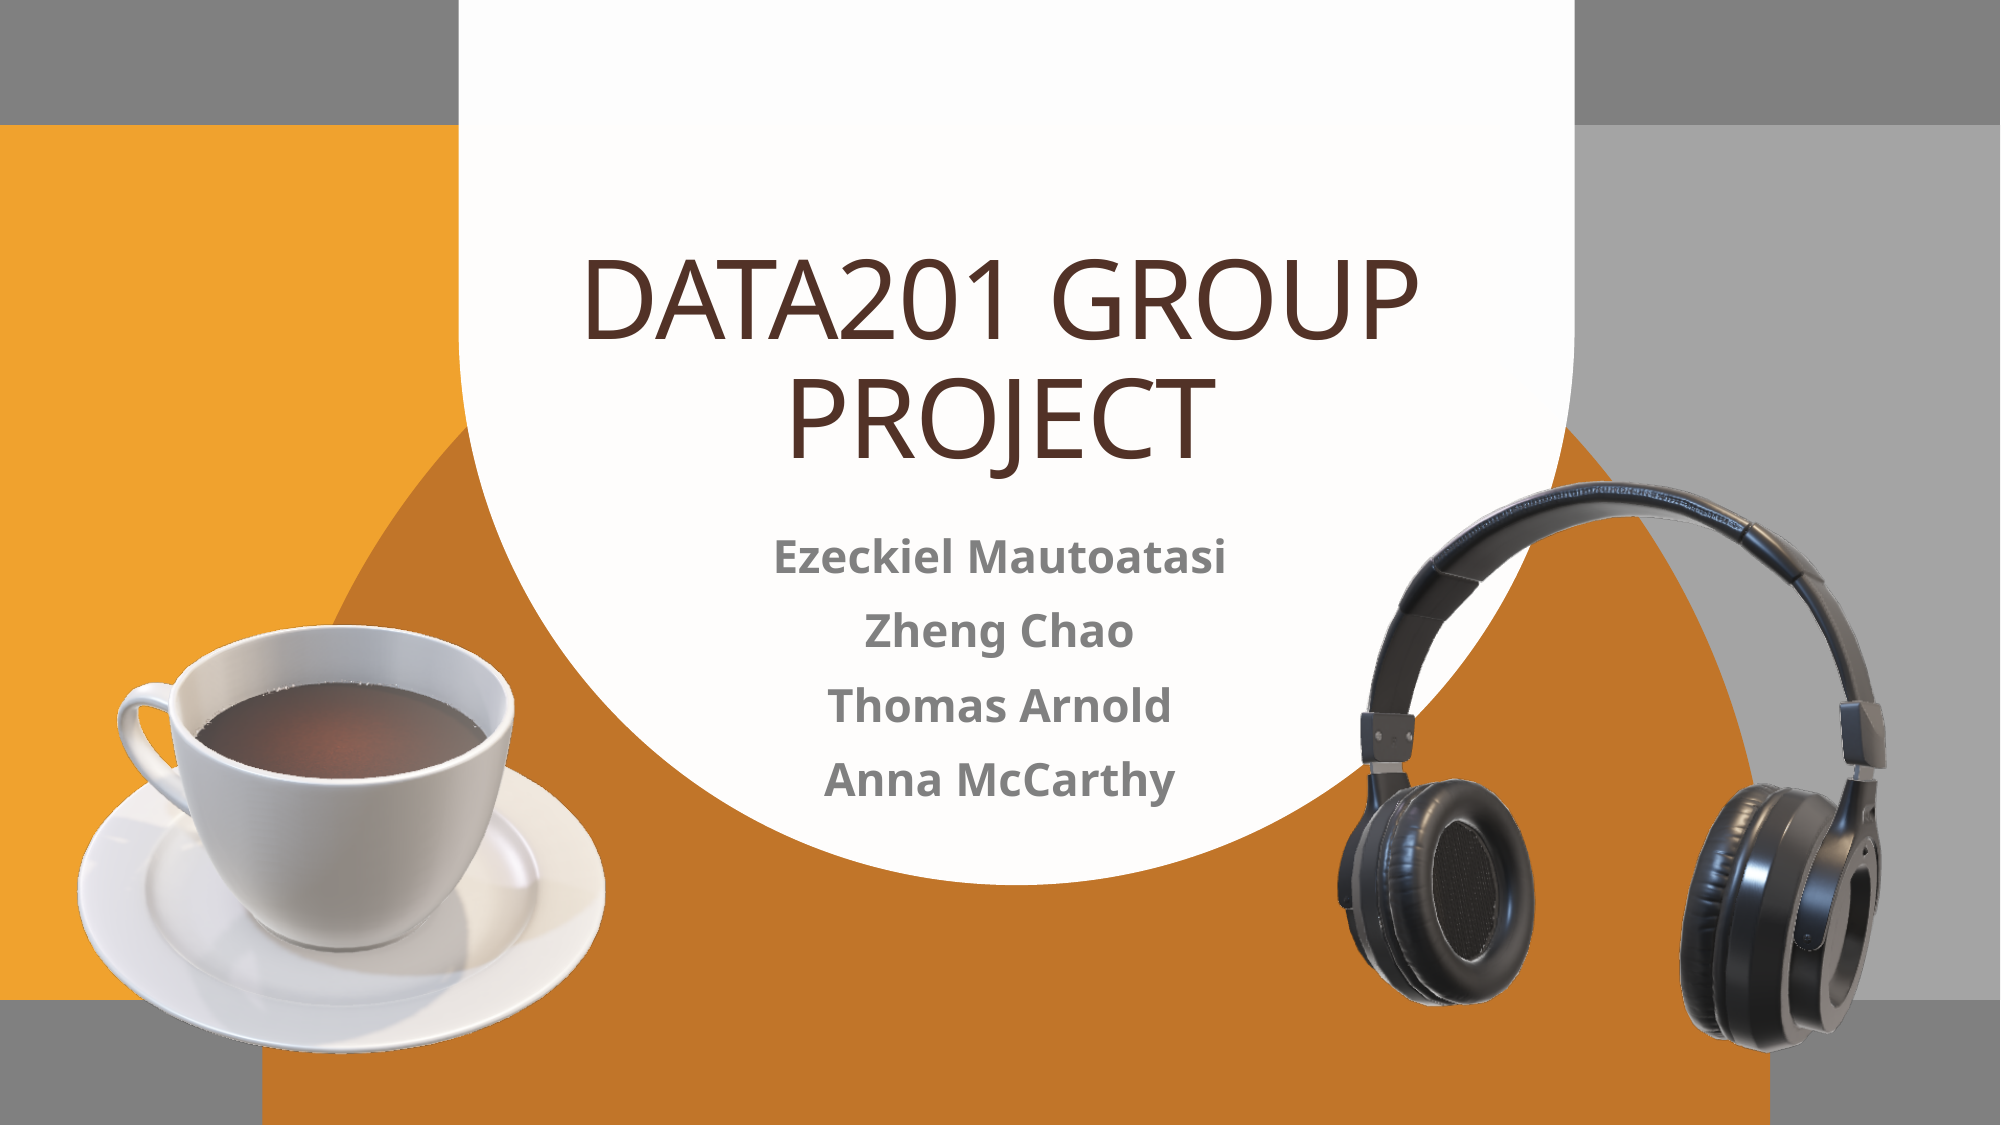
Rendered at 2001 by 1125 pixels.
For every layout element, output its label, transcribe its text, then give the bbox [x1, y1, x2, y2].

picture [71, 540, 612, 1060]
picture [1301, 456, 1893, 1060]
title DATA201 GROUP PROJECT [558, 232, 1442, 624]
subtitle Ezeckiel Mautoatasi Zheng Chao Thomas Arnold Anna McCarthy [713, 526, 1287, 855]
